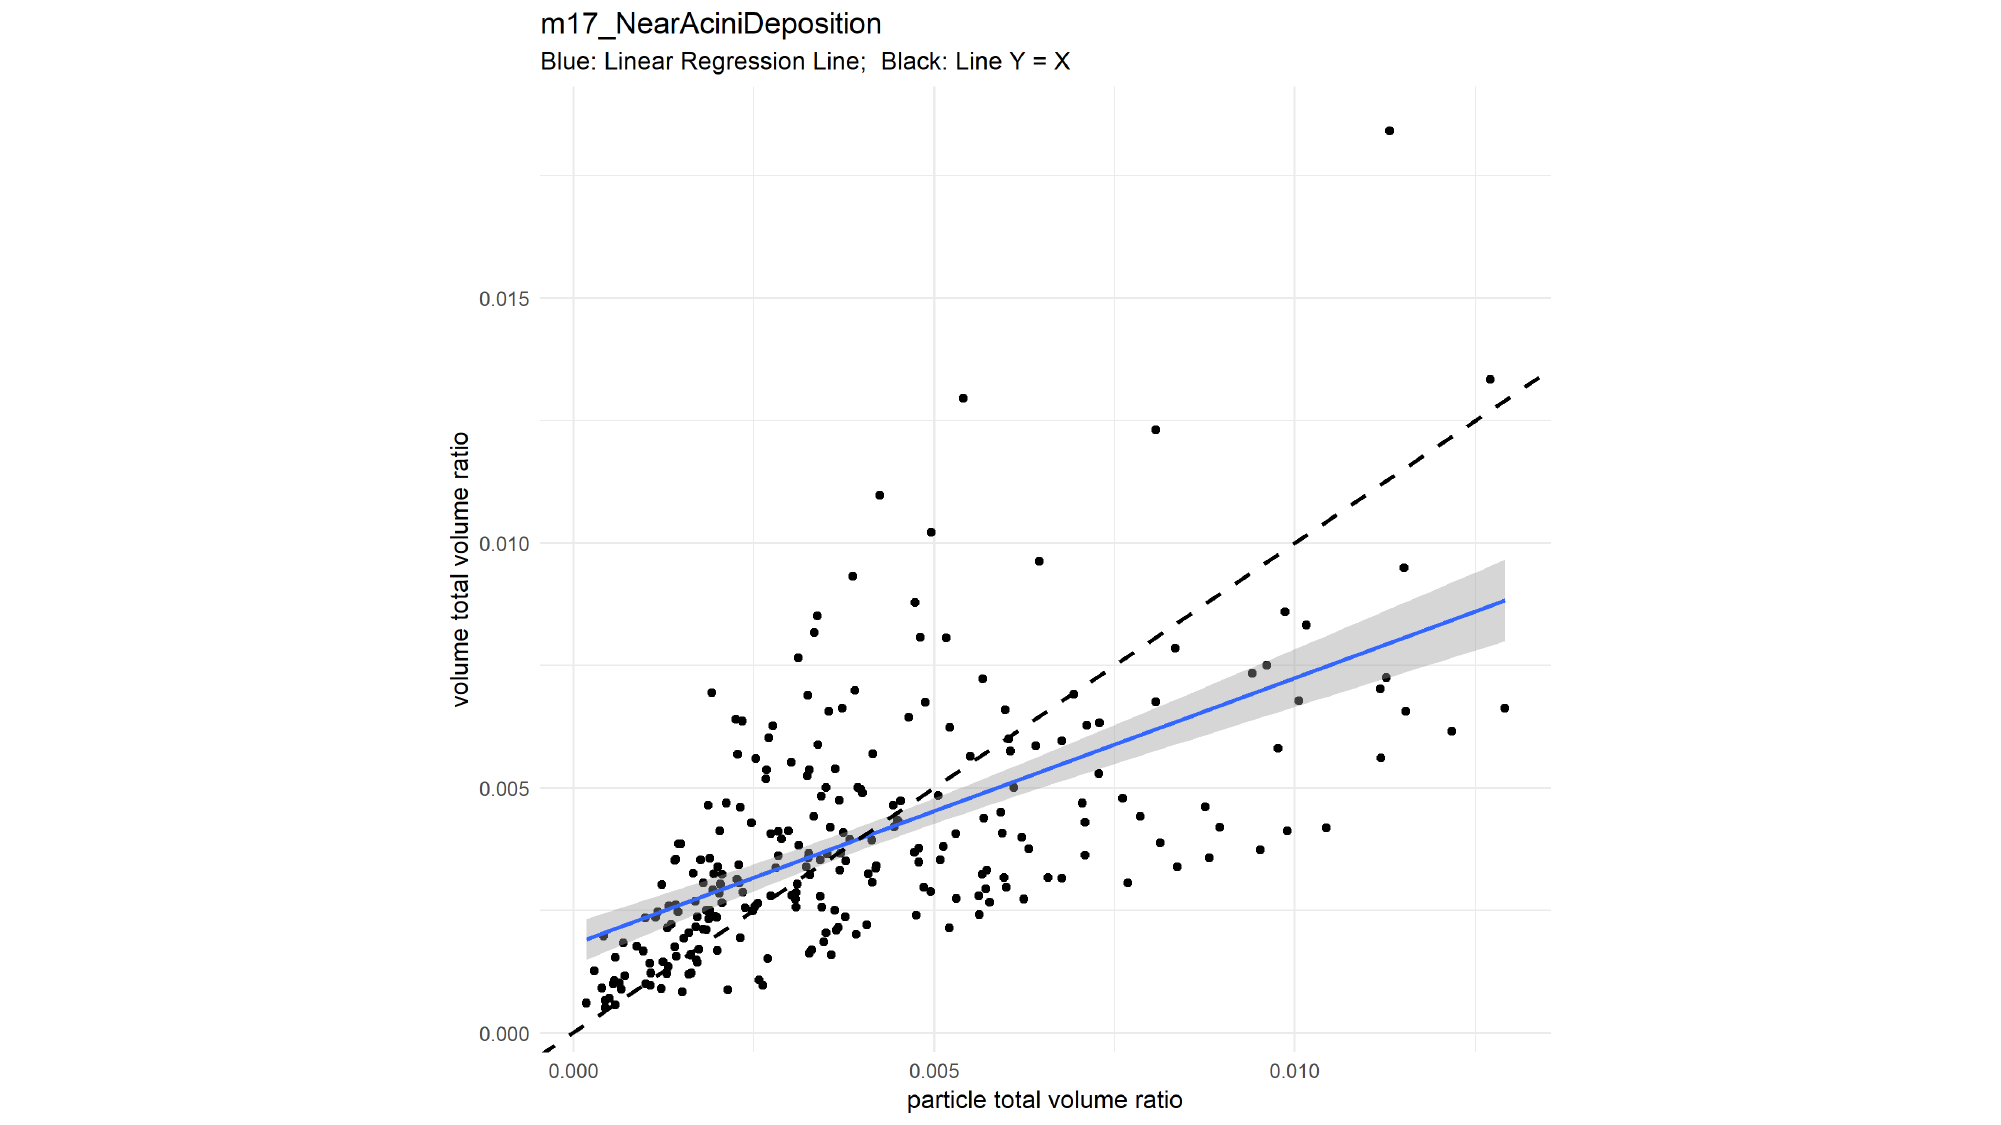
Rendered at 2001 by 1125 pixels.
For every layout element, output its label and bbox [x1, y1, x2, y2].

picture [437, 0, 1563, 1125]
